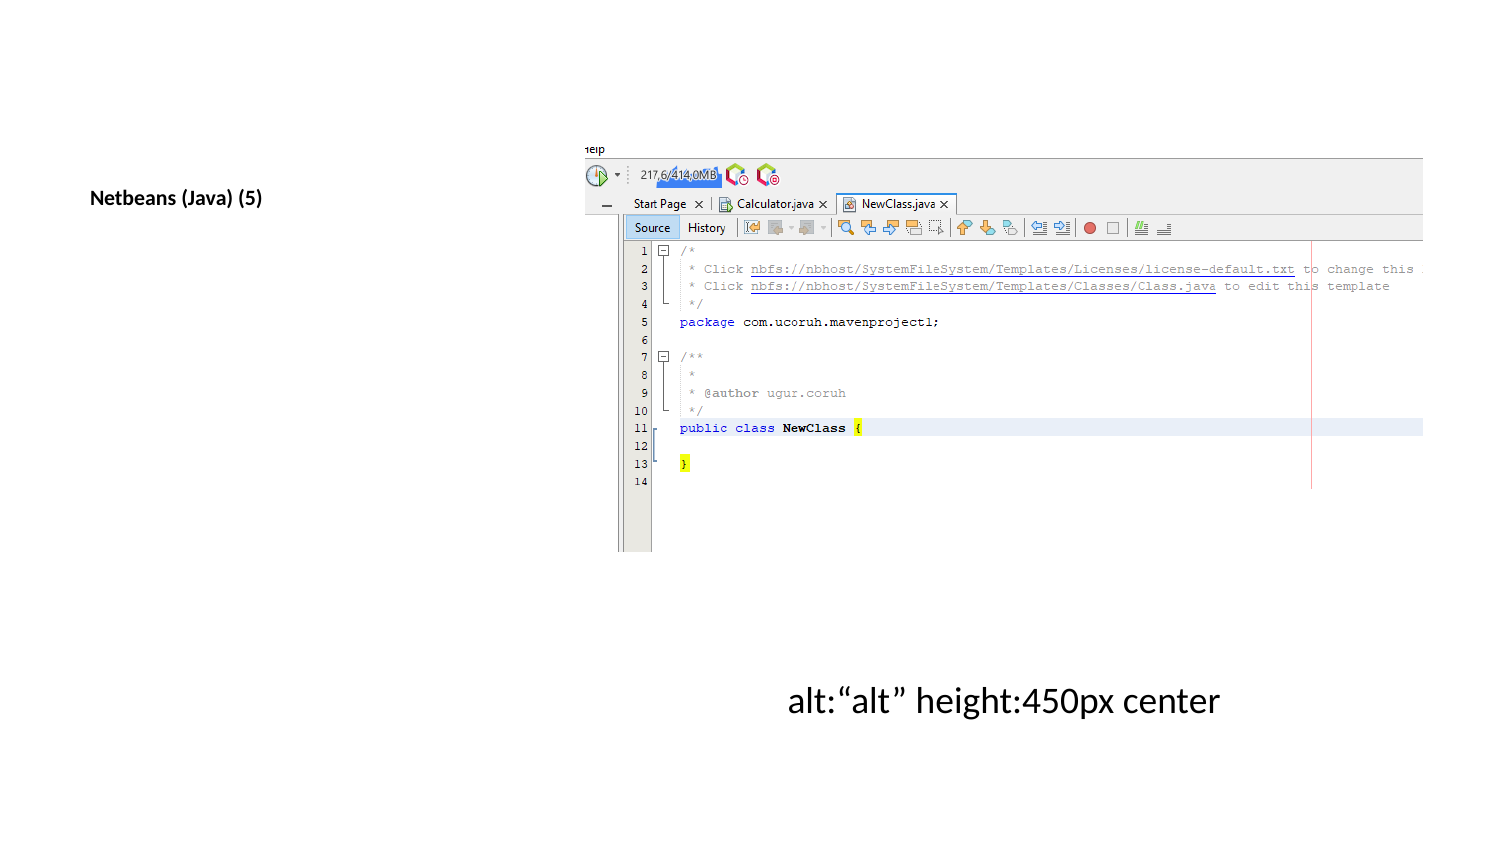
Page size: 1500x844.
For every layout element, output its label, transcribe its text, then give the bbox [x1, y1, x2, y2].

list Netbeans (Java) (5) [75, 176, 569, 754]
picture [585, 147, 1424, 553]
text_box alt:“alt” height:450px center [585, 668, 1423, 753]
